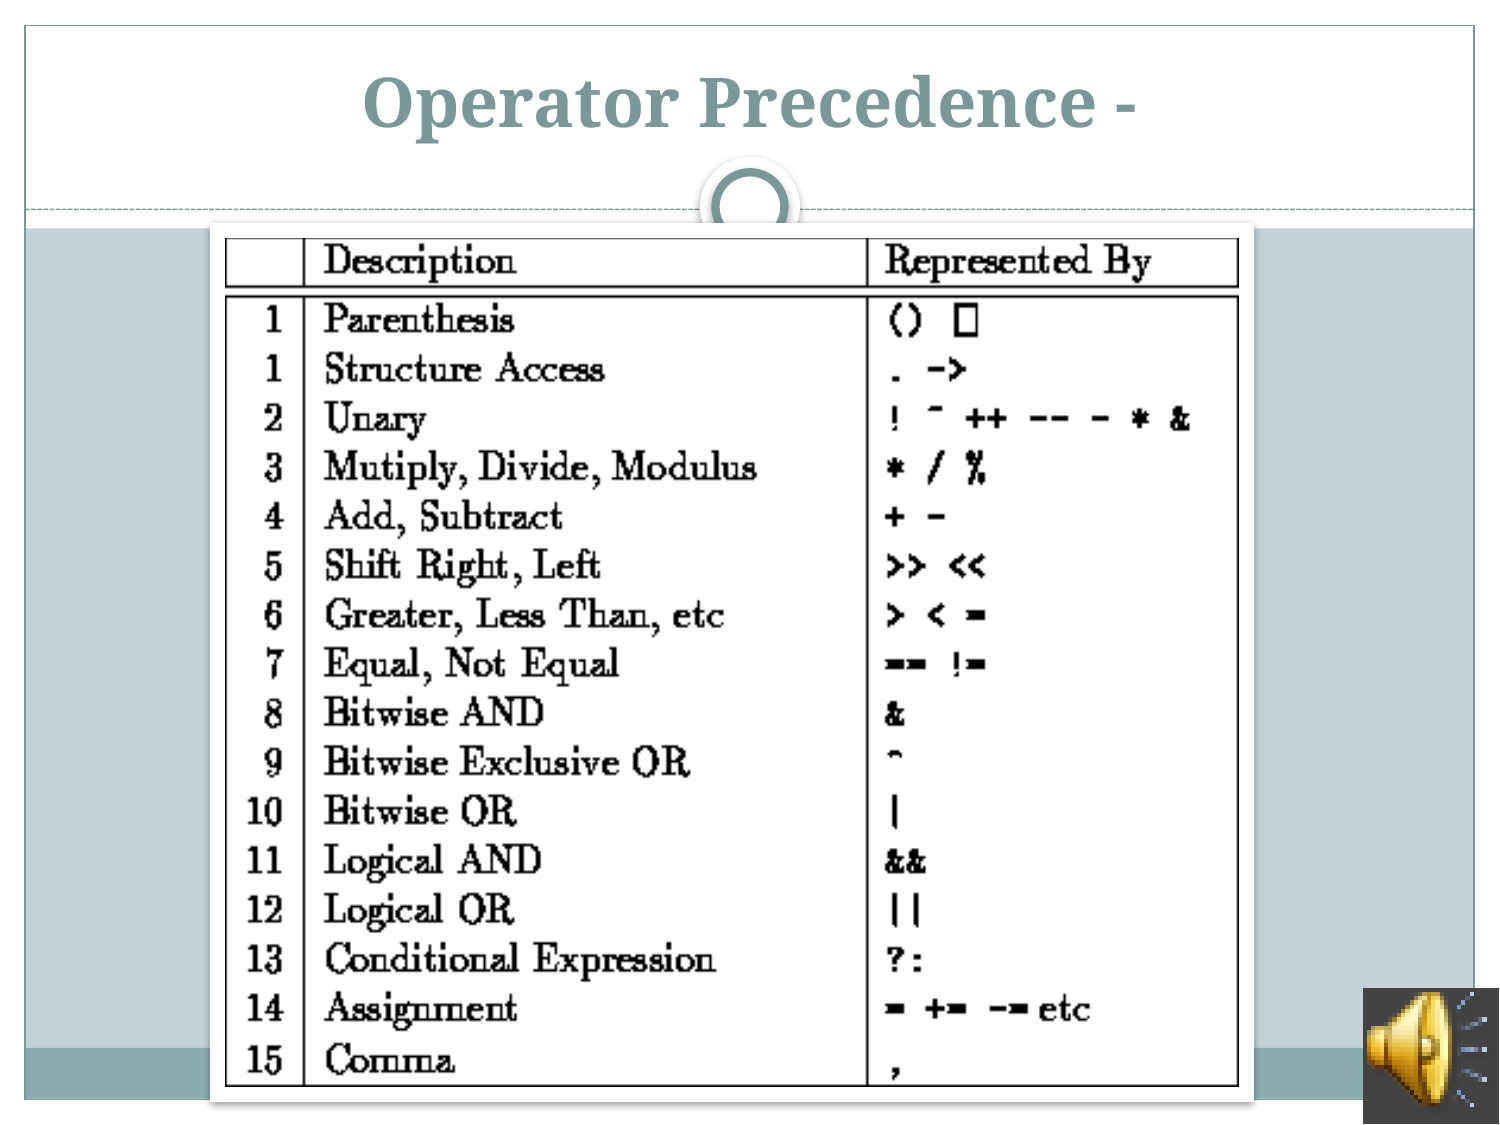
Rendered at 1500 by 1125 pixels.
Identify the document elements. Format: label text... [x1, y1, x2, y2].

picture [1362, 987, 1500, 1125]
title Operator Precedence - [49, 37, 1450, 162]
picture [224, 237, 1240, 1088]
